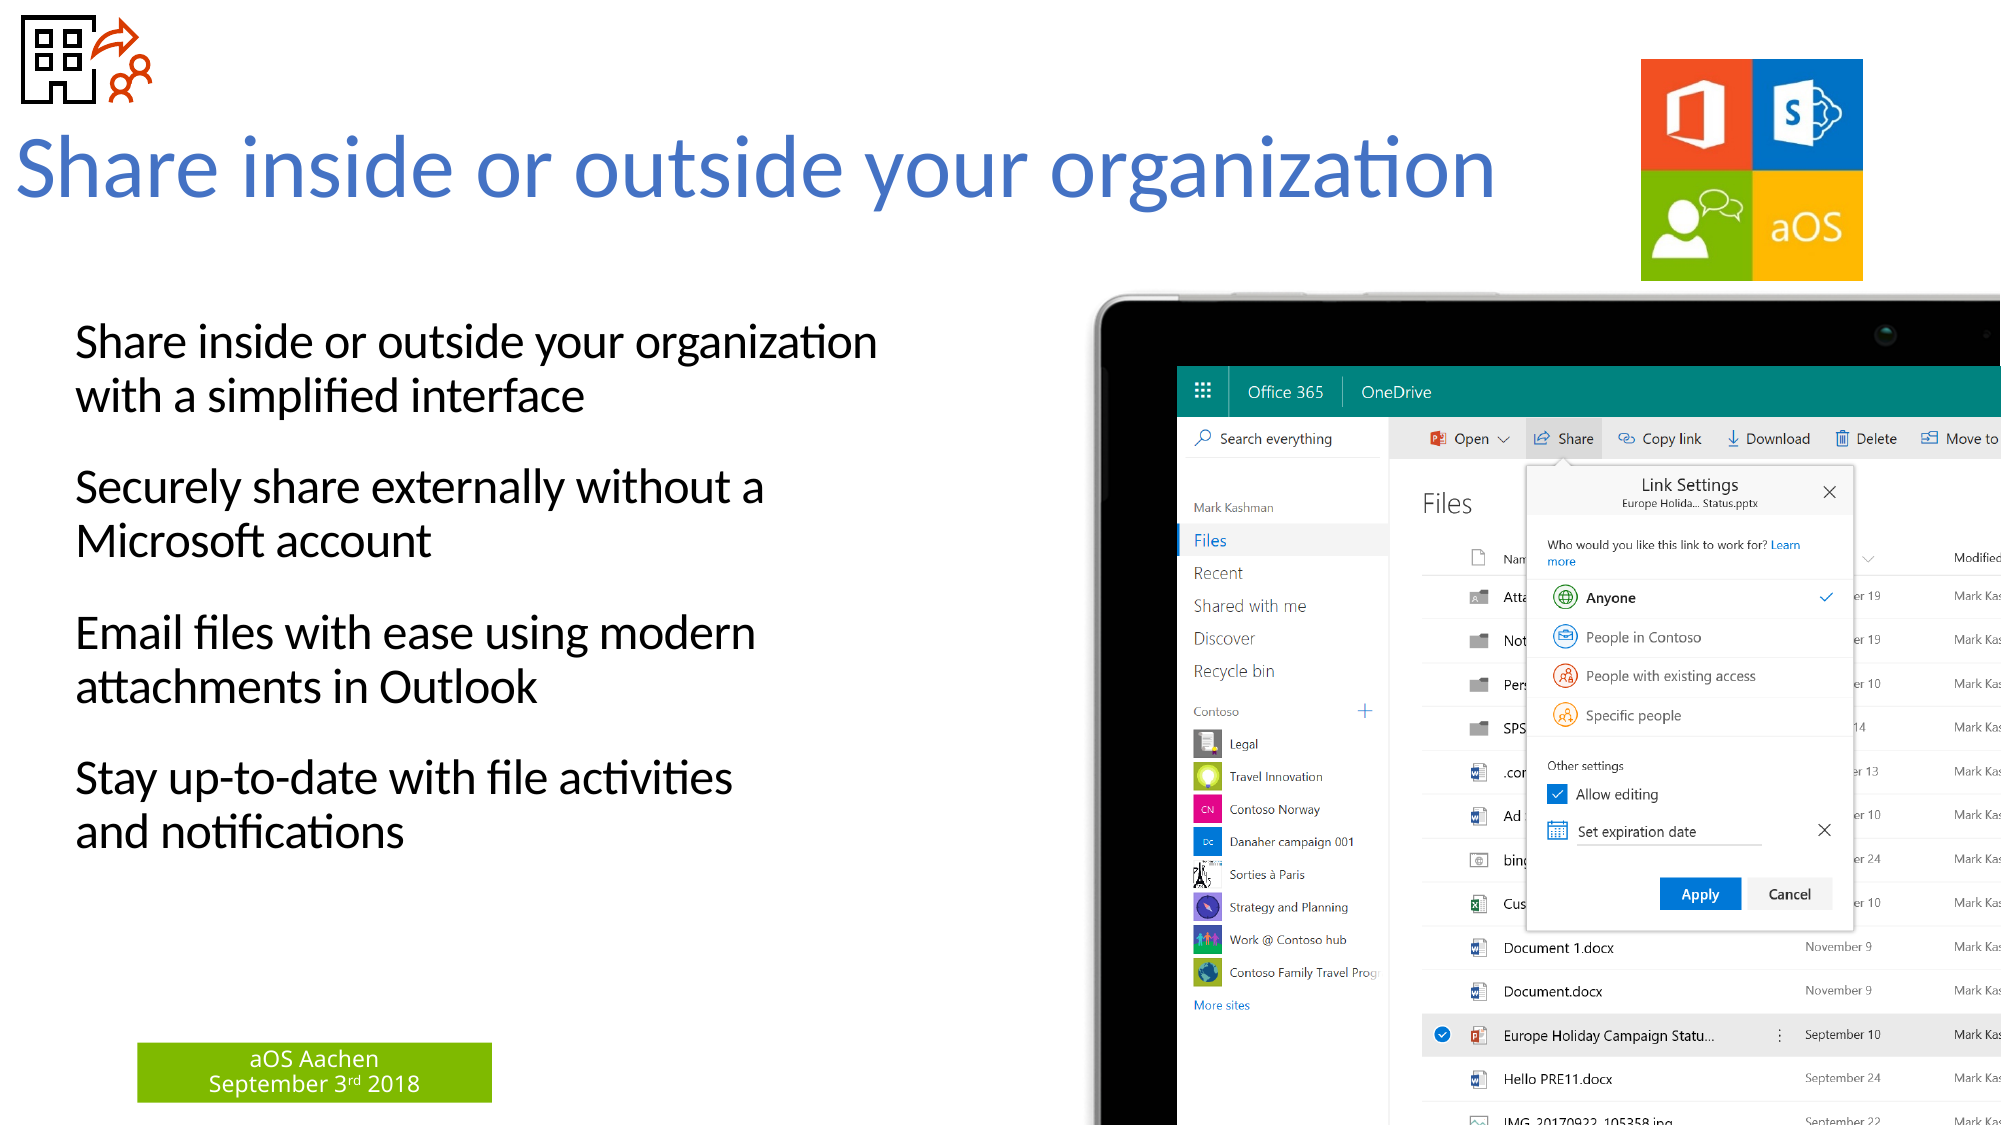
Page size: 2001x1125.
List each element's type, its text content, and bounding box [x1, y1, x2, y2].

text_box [20, 15, 153, 105]
text_box Share inside or outside your organization with a simplified interface Securely share externally without a Microsoft account Email files with ease using modern attachments in Outlook Stay up-to-date with file activities and notifications [45, 291, 970, 725]
picture [1063, 59, 2001, 1125]
text_box Share inside or outside your organization [0, 59, 1640, 278]
